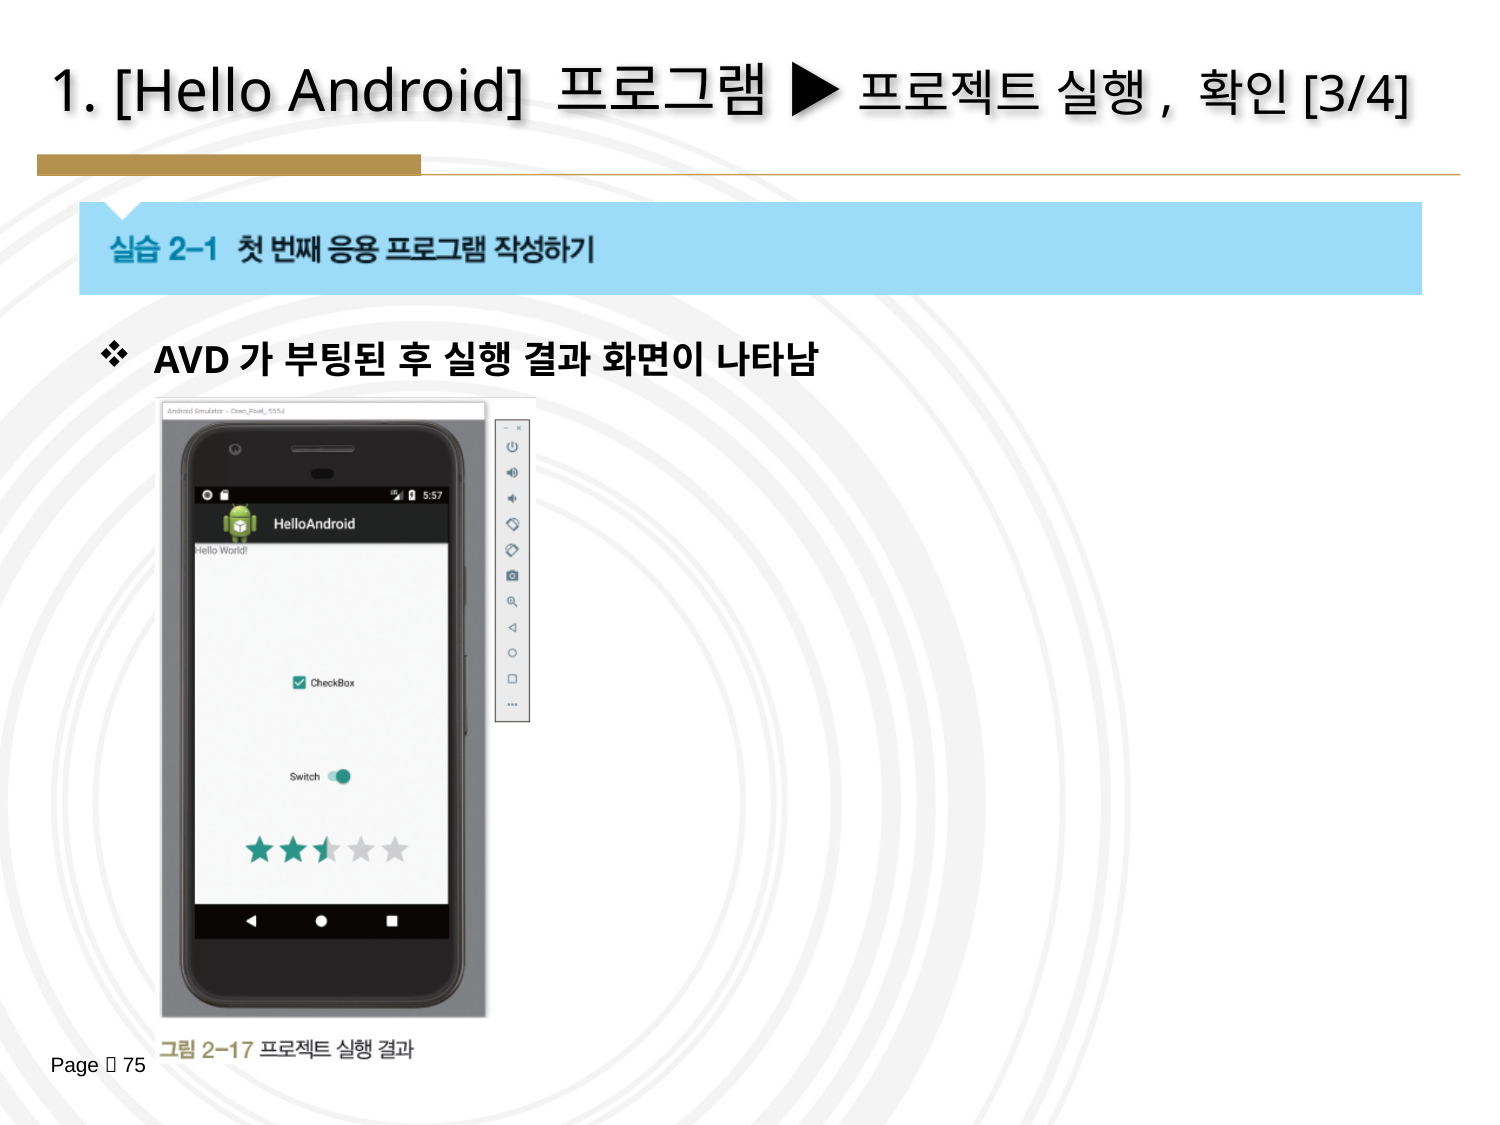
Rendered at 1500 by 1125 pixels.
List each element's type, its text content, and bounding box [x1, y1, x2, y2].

list AVD가 부팅된 후 실행 결과 화면이 나타남 [54, 335, 1500, 1051]
title 1. [Hello Android] 프로그램 ▶ 프로젝트 실행, 확인[3/4] [48, 53, 1448, 161]
picture [0, 35, 1500, 1125]
